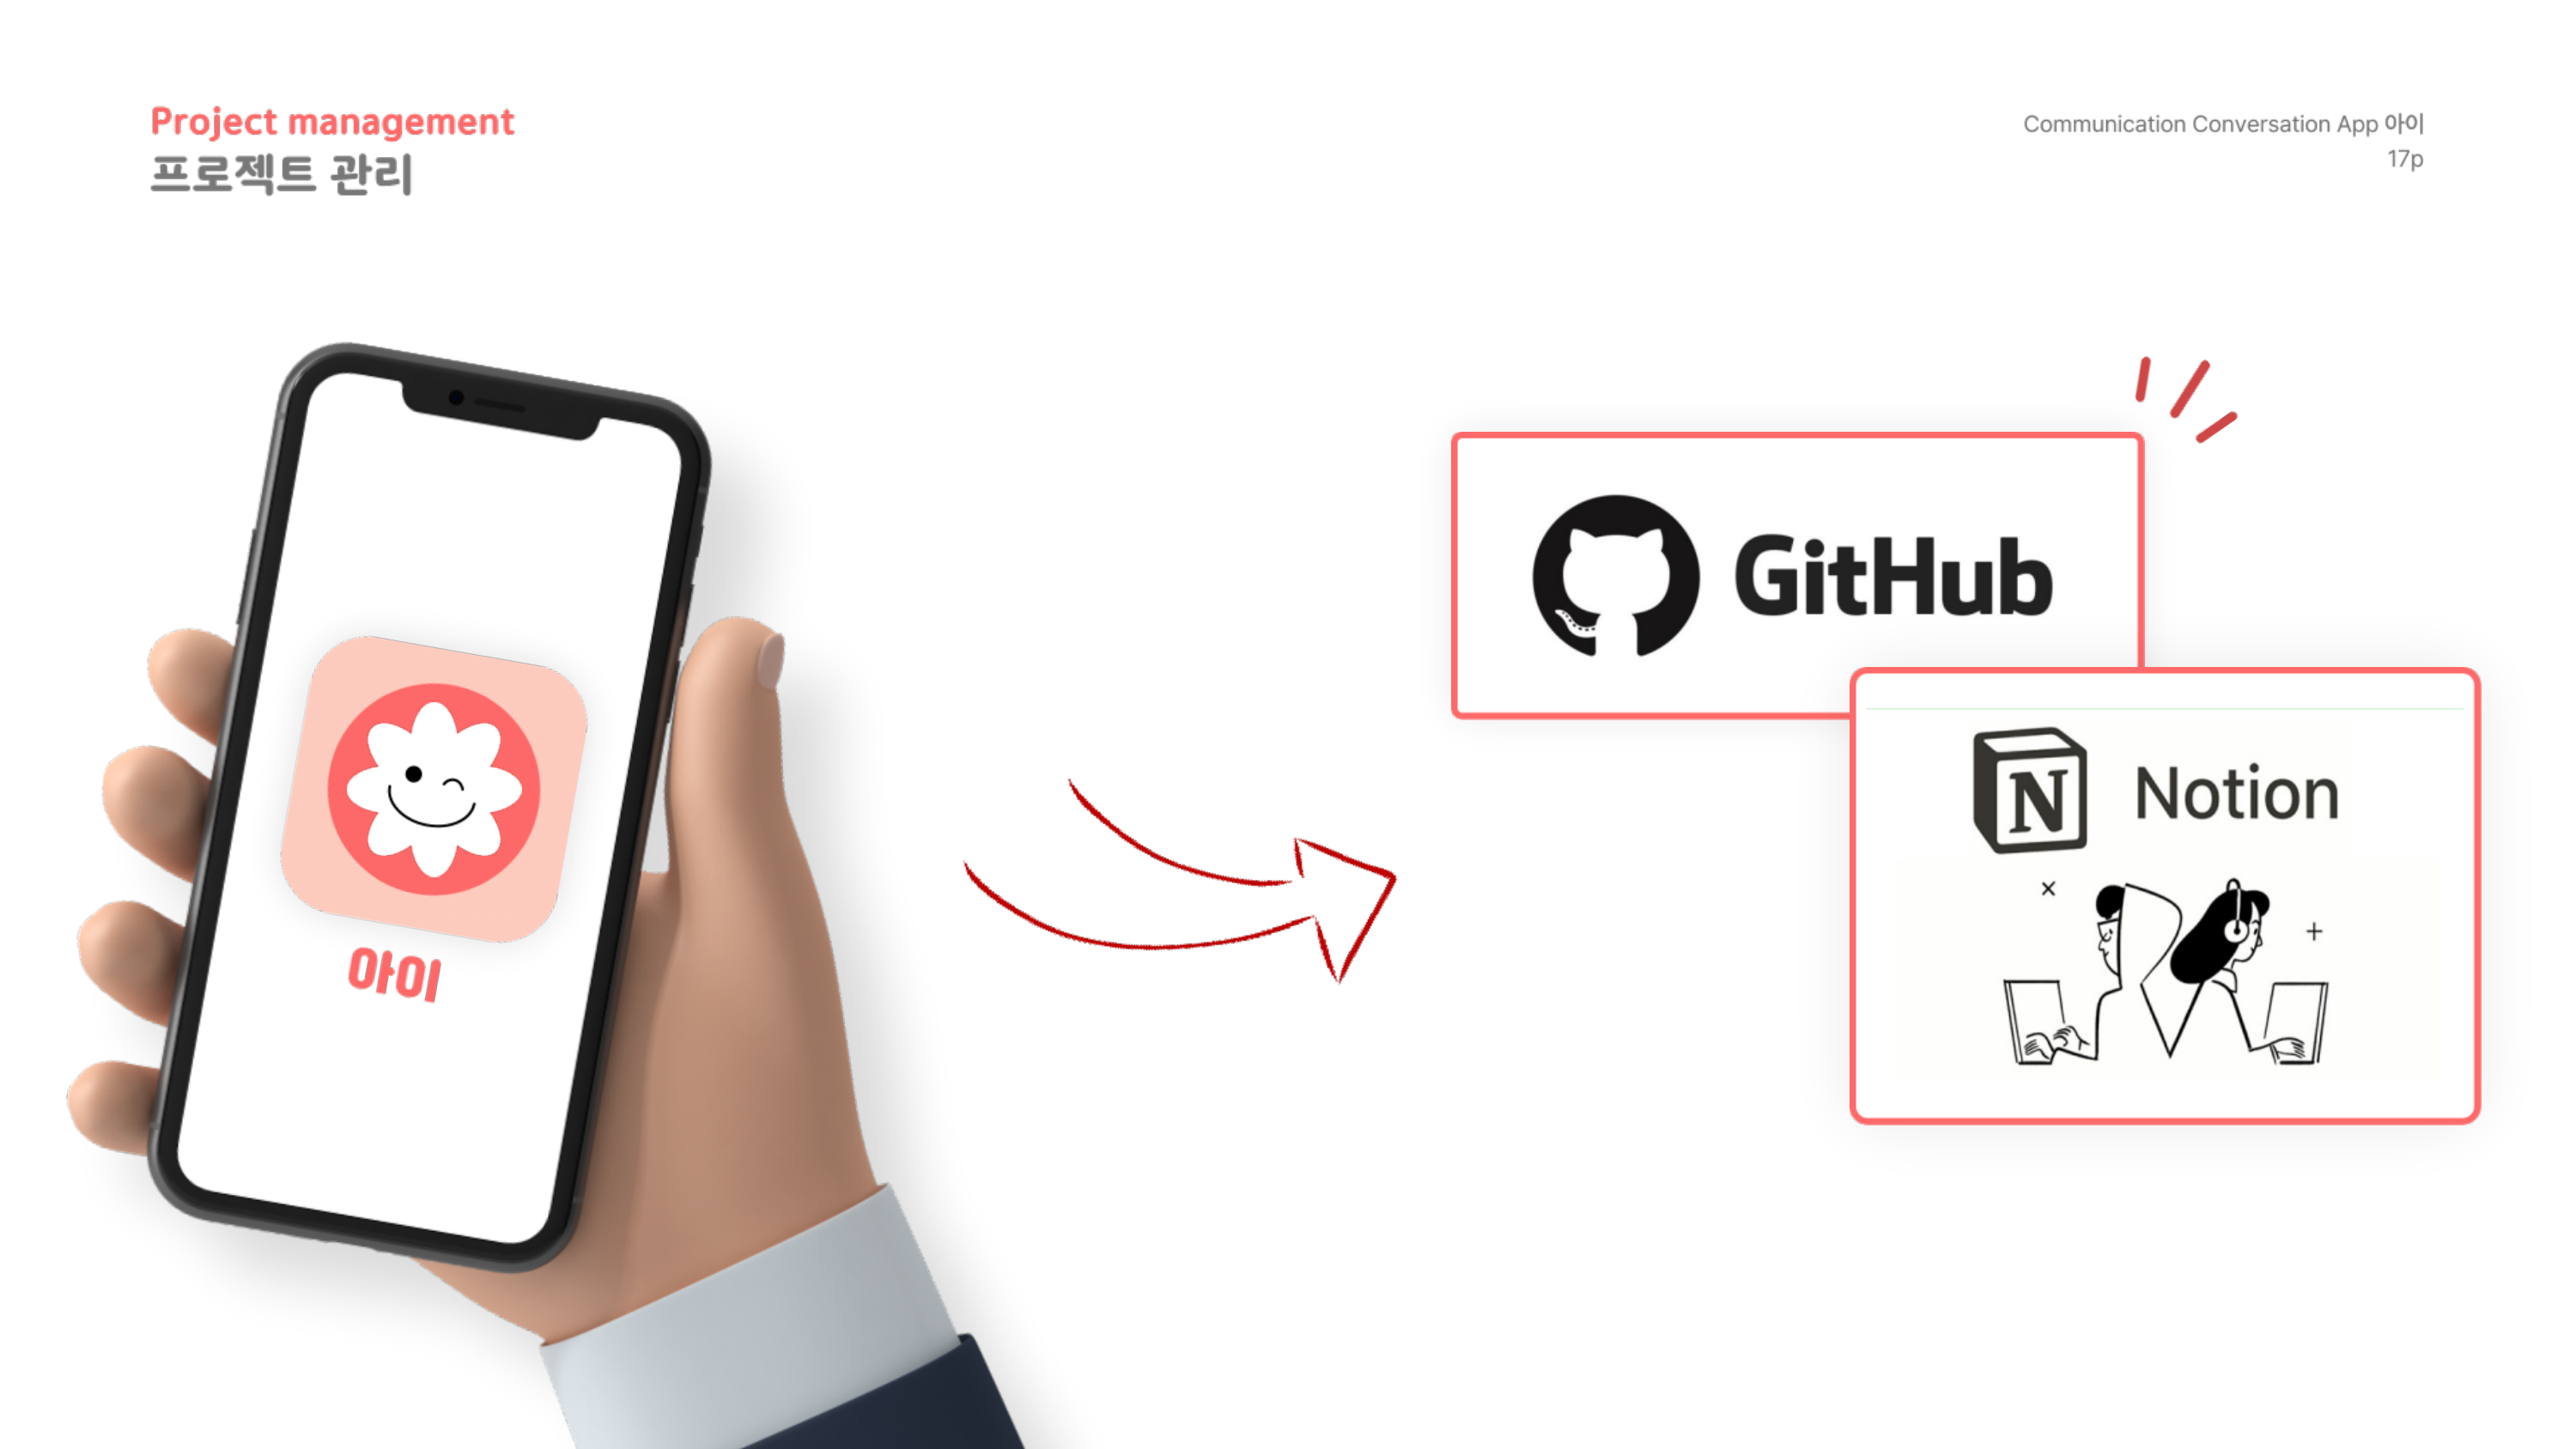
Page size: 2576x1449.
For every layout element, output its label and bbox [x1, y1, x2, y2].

text_box [1450, 327, 2482, 1125]
text_box [0, 312, 1414, 1449]
picture [0, 0, 2576, 1449]
text_box [971, 675, 1380, 1083]
